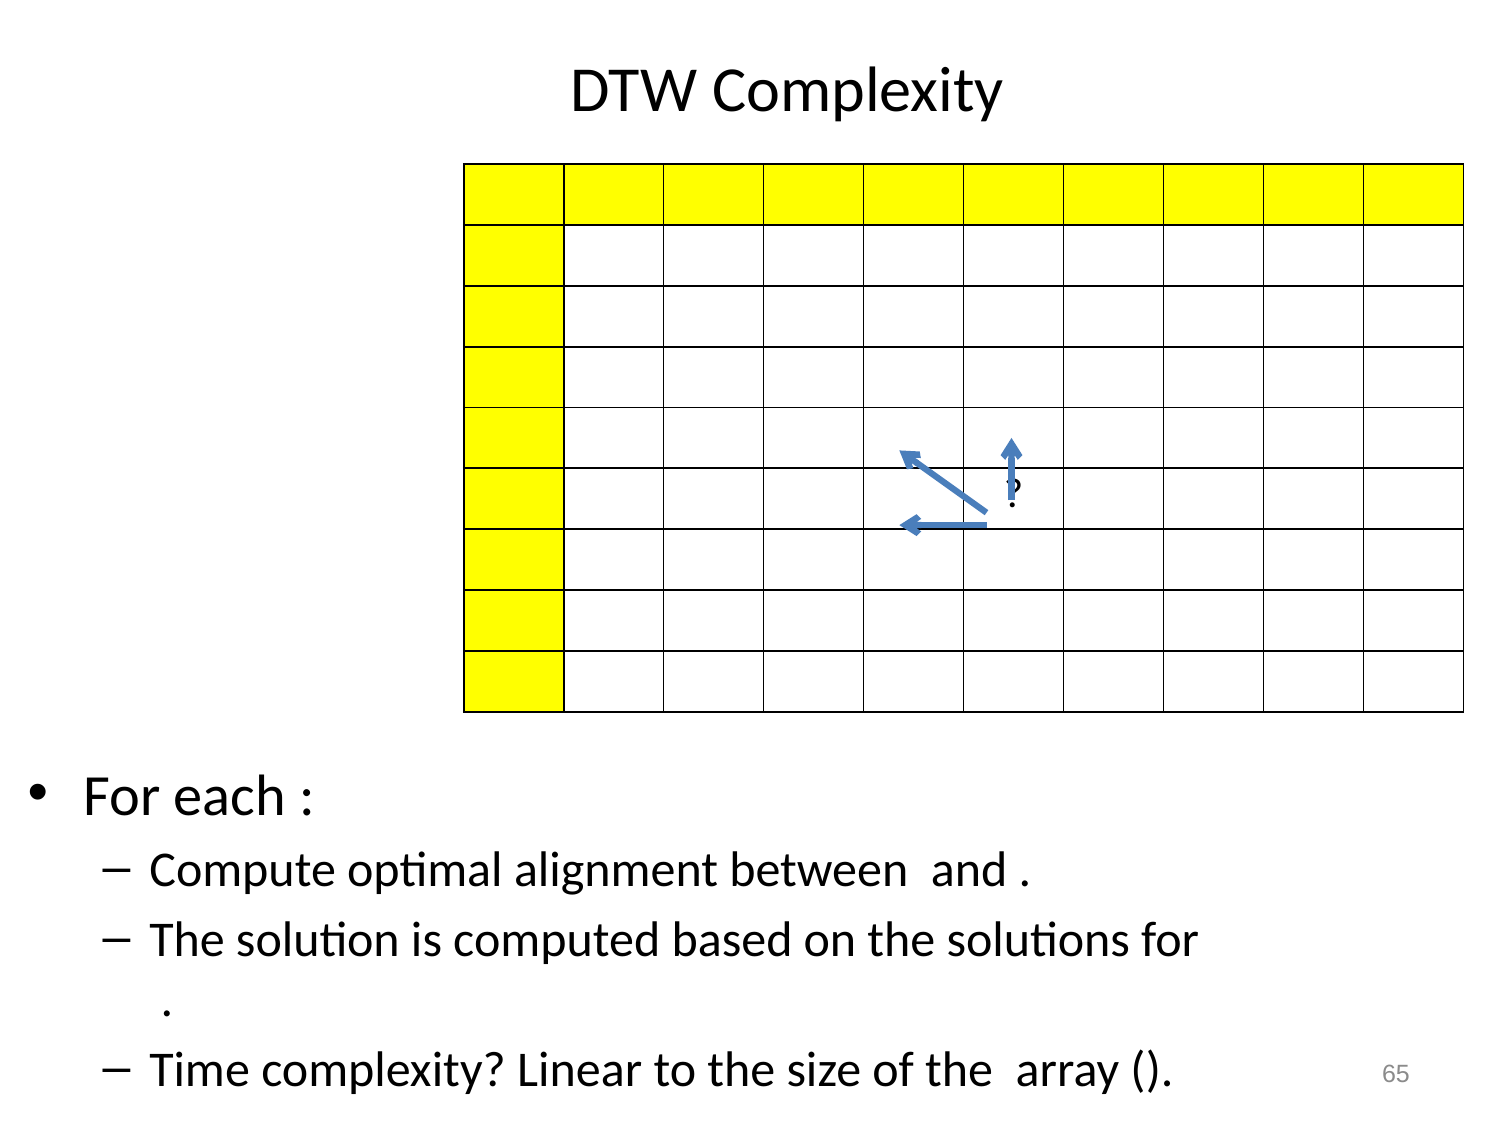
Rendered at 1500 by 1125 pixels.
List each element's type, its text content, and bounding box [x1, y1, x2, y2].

slide_number 65 [1074, 1042, 1425, 1103]
title DTW Complexity [413, 39, 1161, 132]
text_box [899, 437, 1012, 526]
